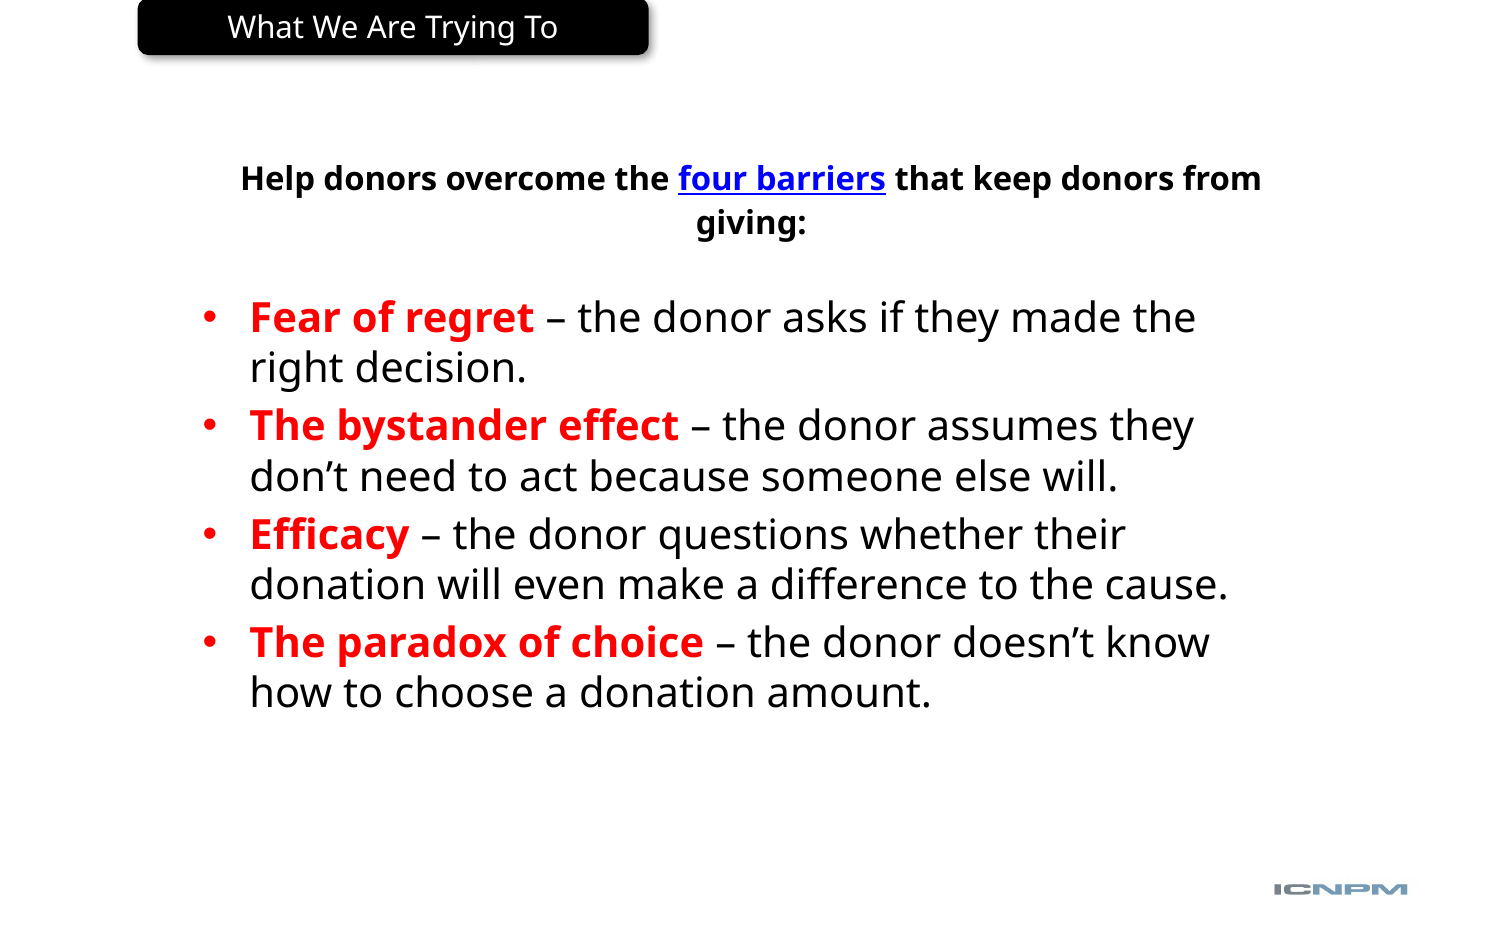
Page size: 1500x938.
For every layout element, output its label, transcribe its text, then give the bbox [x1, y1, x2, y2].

picture [1313, 877, 1426, 901]
text_box What We Are Trying To [137, 0, 649, 56]
list Fear of regret – the donor asks if they made the right decision. The bystander effect – the donor assumes they don’t need to act because someone else will. Efficacy – the donor questions whether their donation will even make a difference to the cause. The paradox of choice – the donor doesn’t know how to choose a donation amount. [187, 283, 1313, 902]
title Help donors overcome the four barriers that keep donors from giving: [188, 149, 1314, 306]
